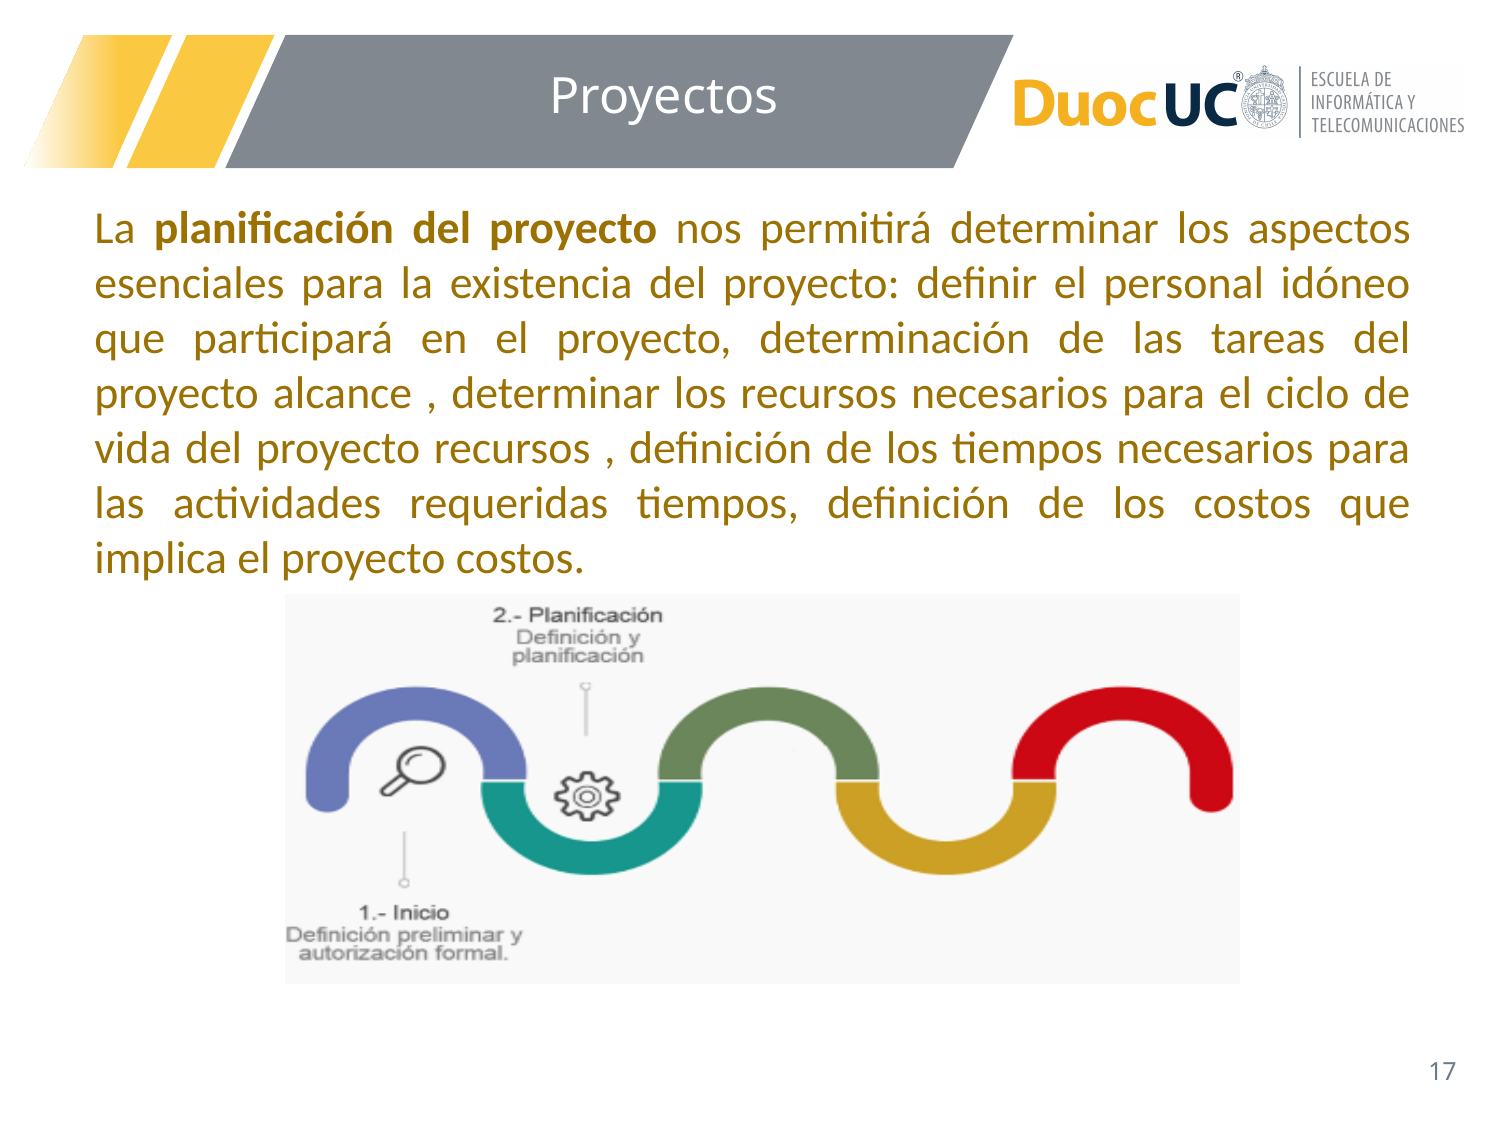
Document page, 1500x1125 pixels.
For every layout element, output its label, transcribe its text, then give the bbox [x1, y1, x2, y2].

picture [1013, 63, 1465, 140]
picture [285, 593, 1240, 985]
text_box La planificación del proyecto nos permitirá determinar los aspectos esenciales para la existencia del proyecto: definir el personal idóneo que participará en el proyecto, determinación de las tareas del proyecto alcance , determinar los recursos necesarios para el ciclo de vida del proyecto recursos , definición de los tiempos necesarios para las actividades requeridas tiempos, definición de los costos que implica el proyecto costos. [79, 190, 1427, 591]
text_box Proyectos [406, 56, 922, 132]
